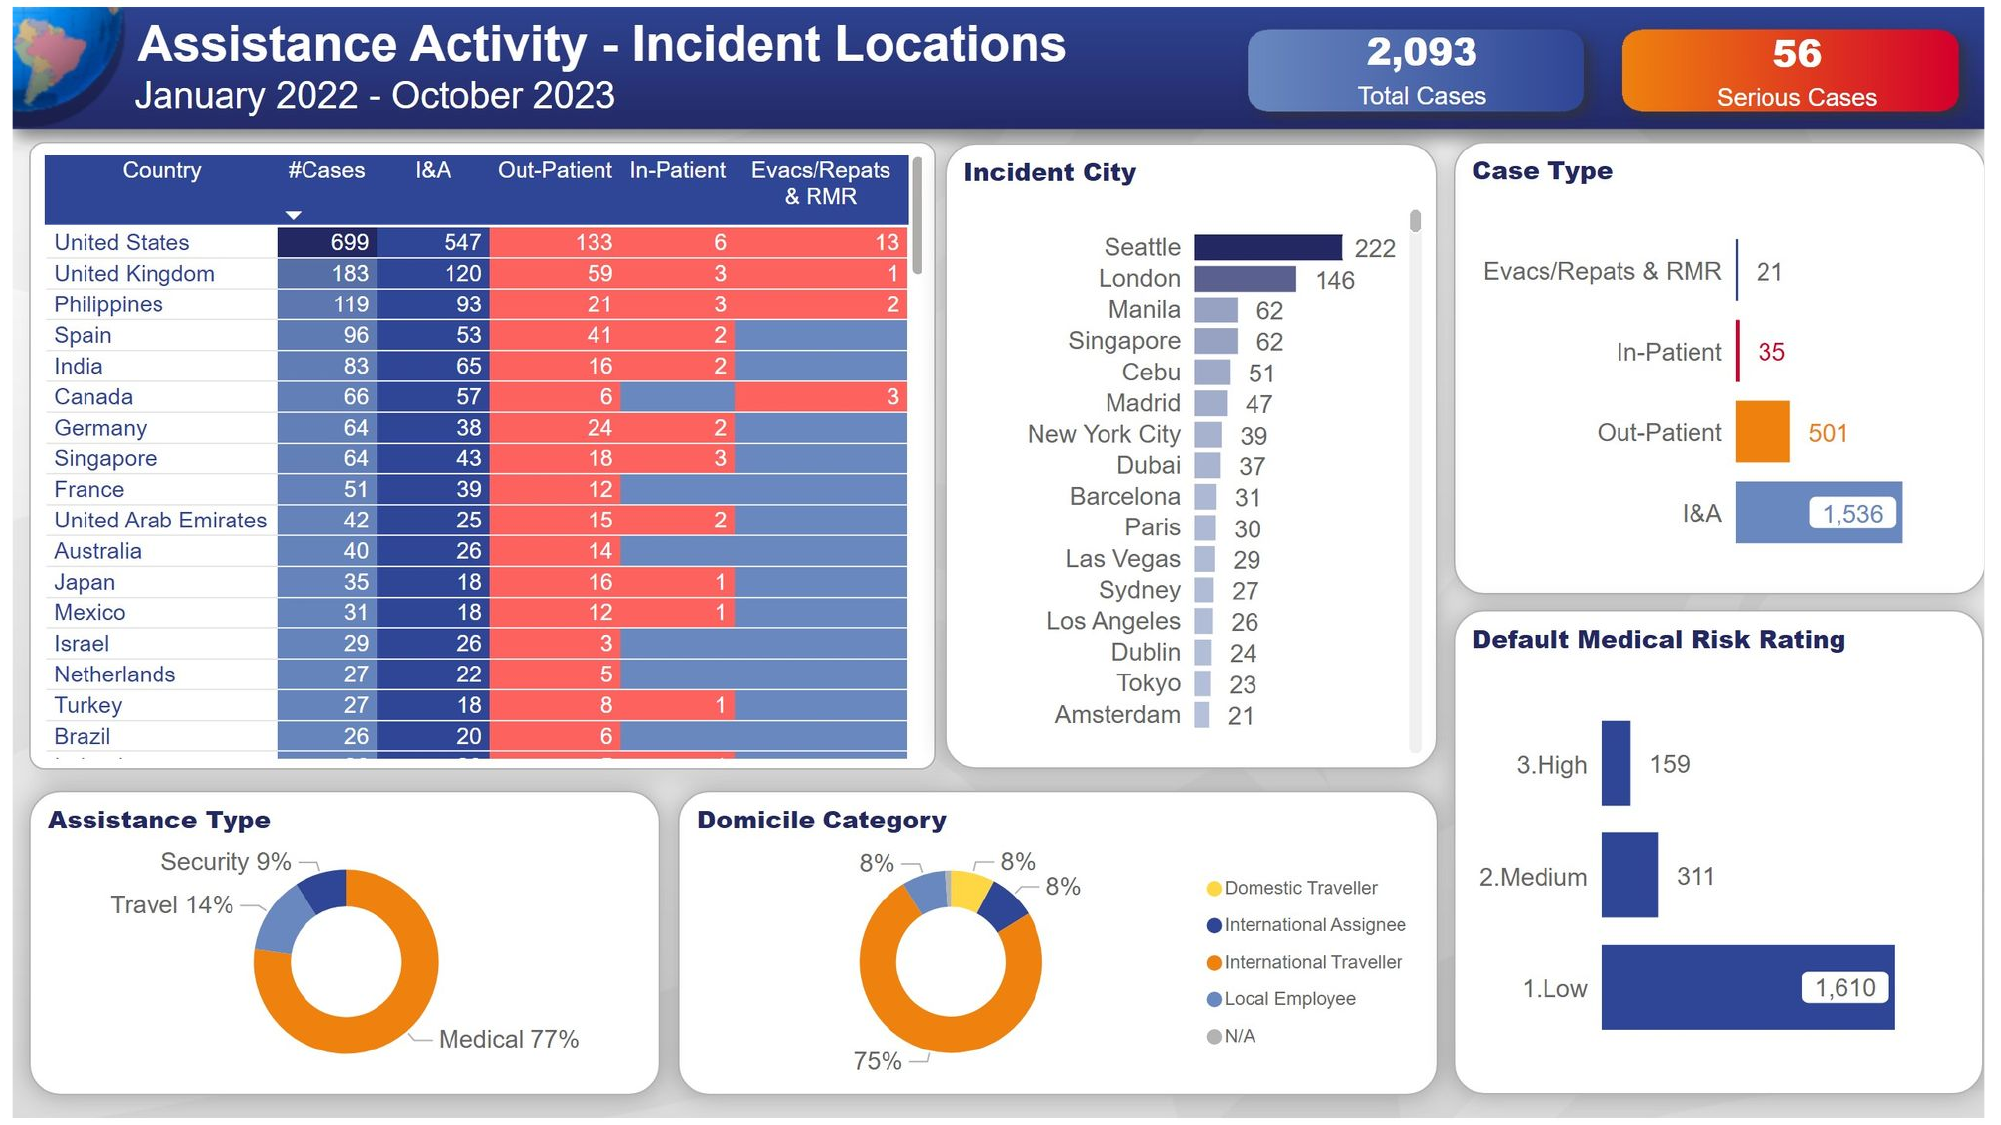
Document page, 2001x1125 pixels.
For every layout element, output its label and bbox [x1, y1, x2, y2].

text_box [12, 0, 1985, 1125]
